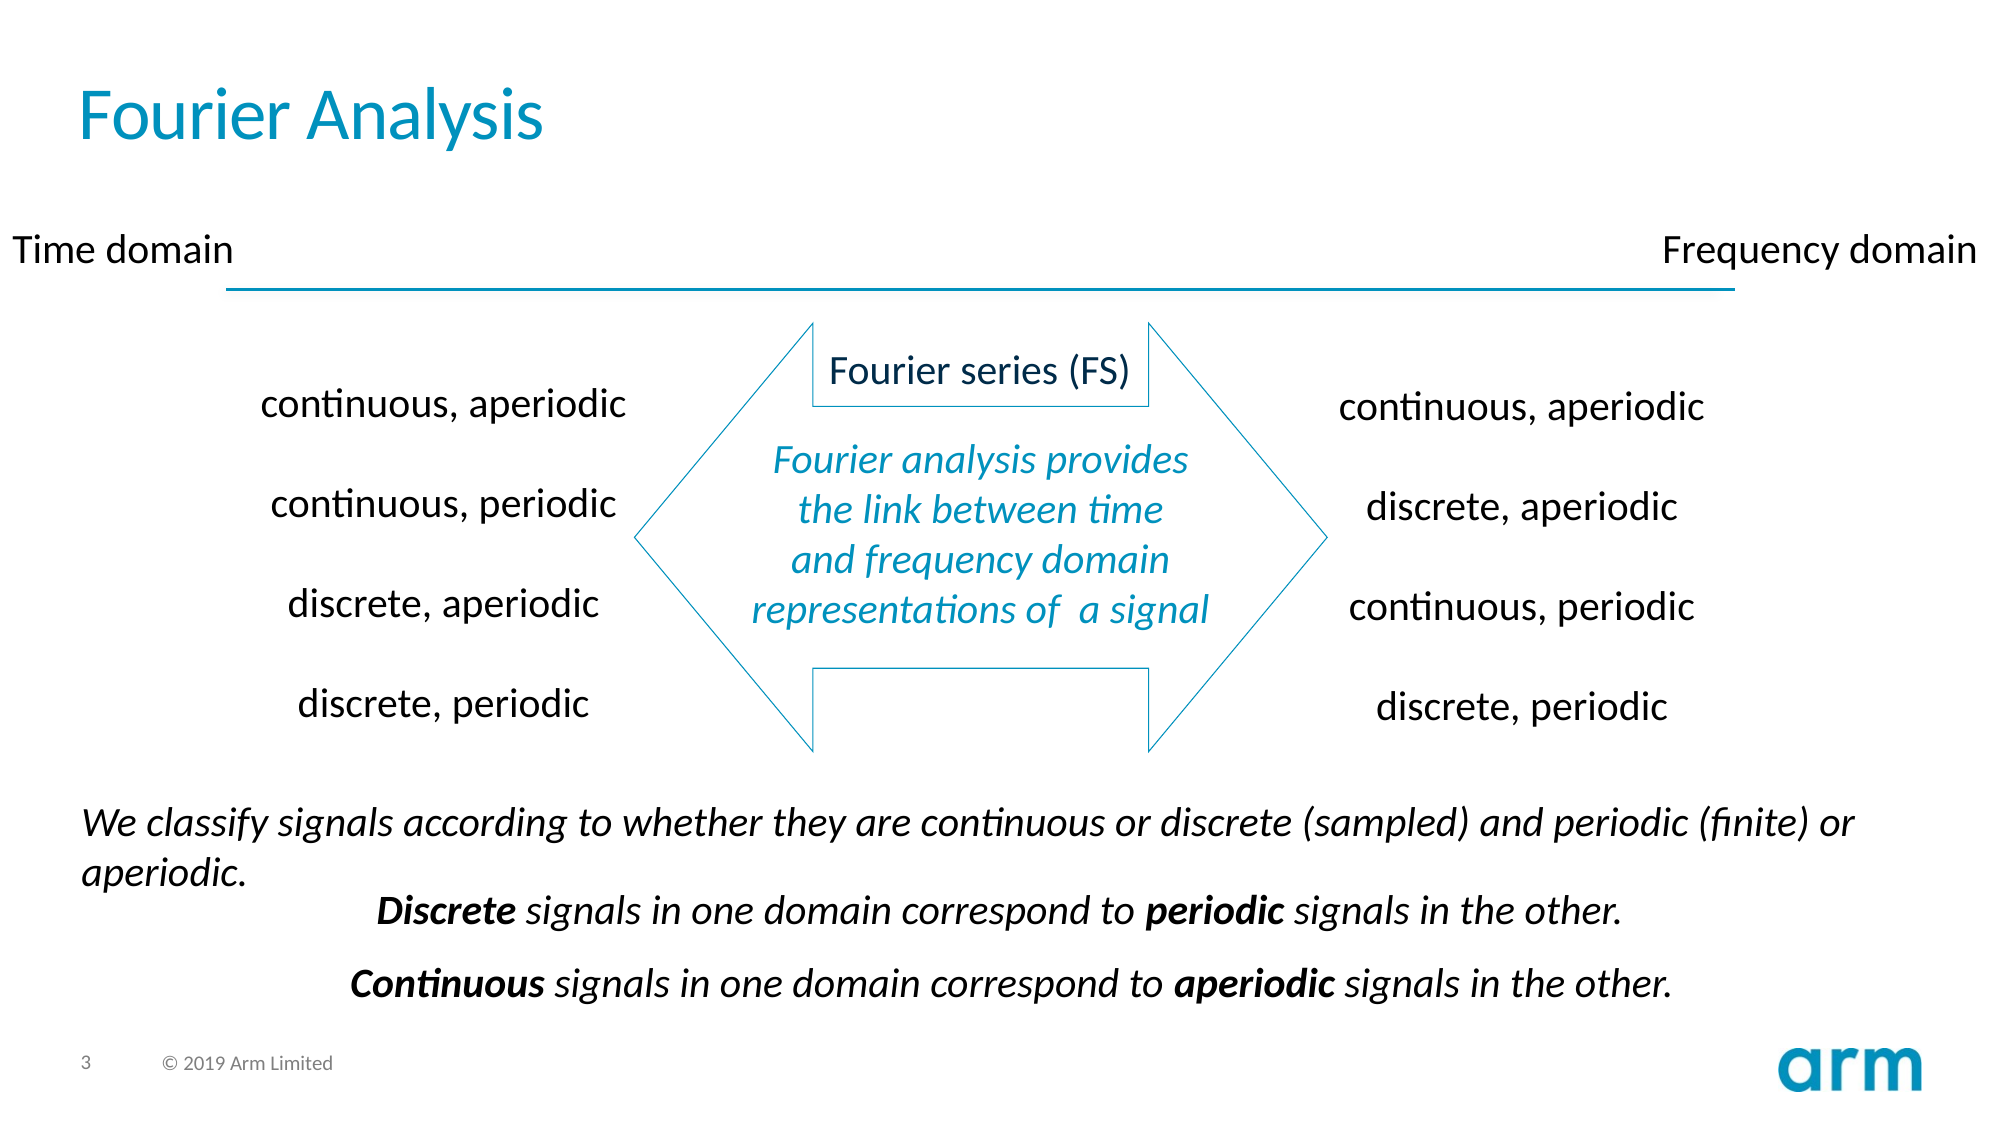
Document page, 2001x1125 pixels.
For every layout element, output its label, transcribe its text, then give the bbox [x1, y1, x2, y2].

text_box Time domain Frequency domain [0, 214, 1993, 280]
picture [1778, 1048, 1794, 1067]
picture [1778, 1072, 1794, 1092]
text_box continuous, aperiodic discrete, aperiodic continuous, periodic discrete, periodic [1328, 371, 1720, 737]
picture [1889, 1048, 1903, 1053]
text_box We classify signals according to whether they are continuous or discrete (sampled) and periodic (finite) or aperiodic. [66, 787, 1924, 903]
text_box Continuous signals in one domain correspond to aperiodic signals in the other. [335, 948, 1818, 1014]
text_box continuous, aperiodic continuous, periodic discrete, aperiodic discrete, periodic [245, 367, 634, 733]
title Fourier Analysis [78, 78, 1922, 186]
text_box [634, 323, 1328, 752]
picture [1803, 1048, 1922, 1092]
text_box Discrete signals in one domain correspond to periodic signals in the other. [361, 875, 1750, 941]
picture [1911, 1048, 1922, 1062]
picture [1788, 1056, 1812, 1083]
